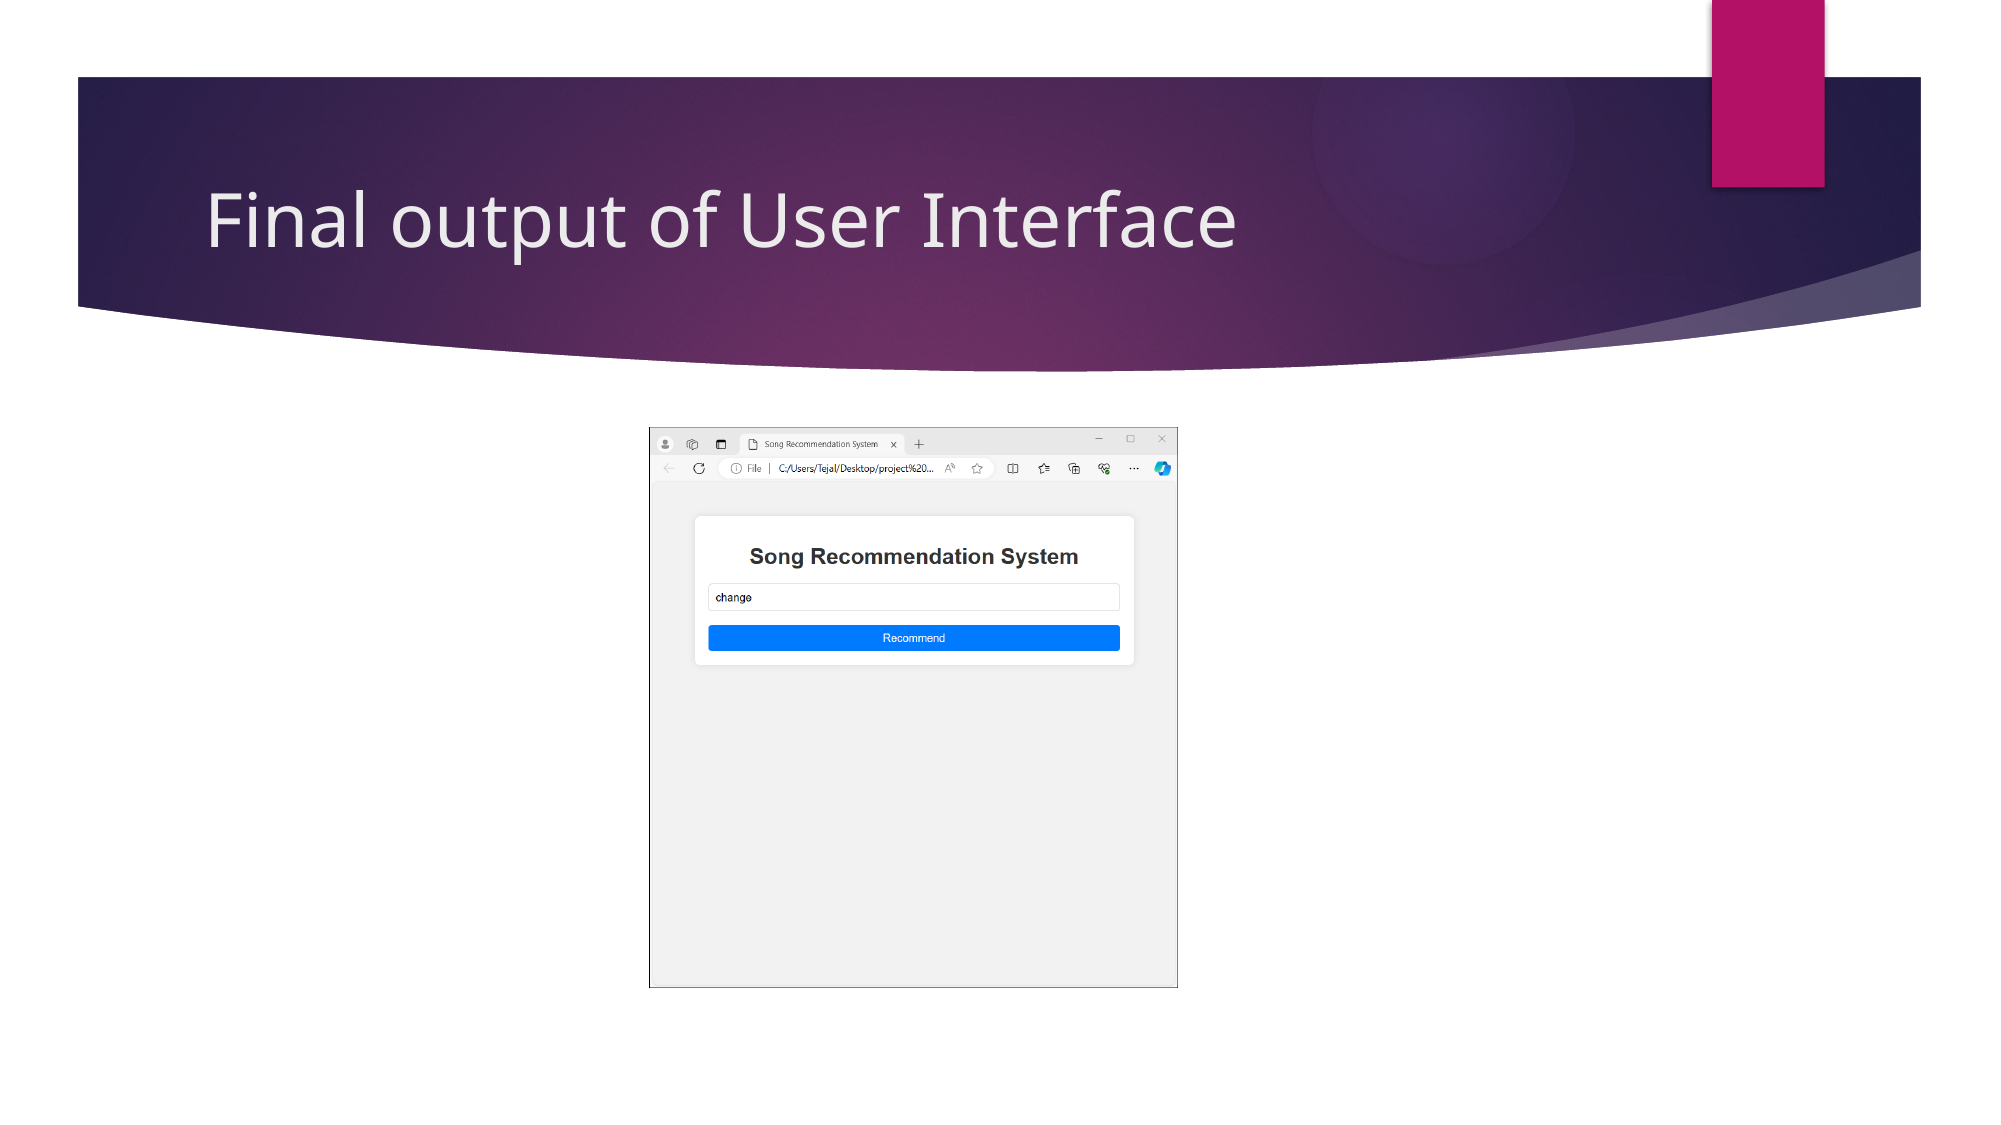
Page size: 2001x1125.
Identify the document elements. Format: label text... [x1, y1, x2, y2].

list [648, 426, 1178, 988]
title Final output of User Interface [189, 159, 1627, 276]
